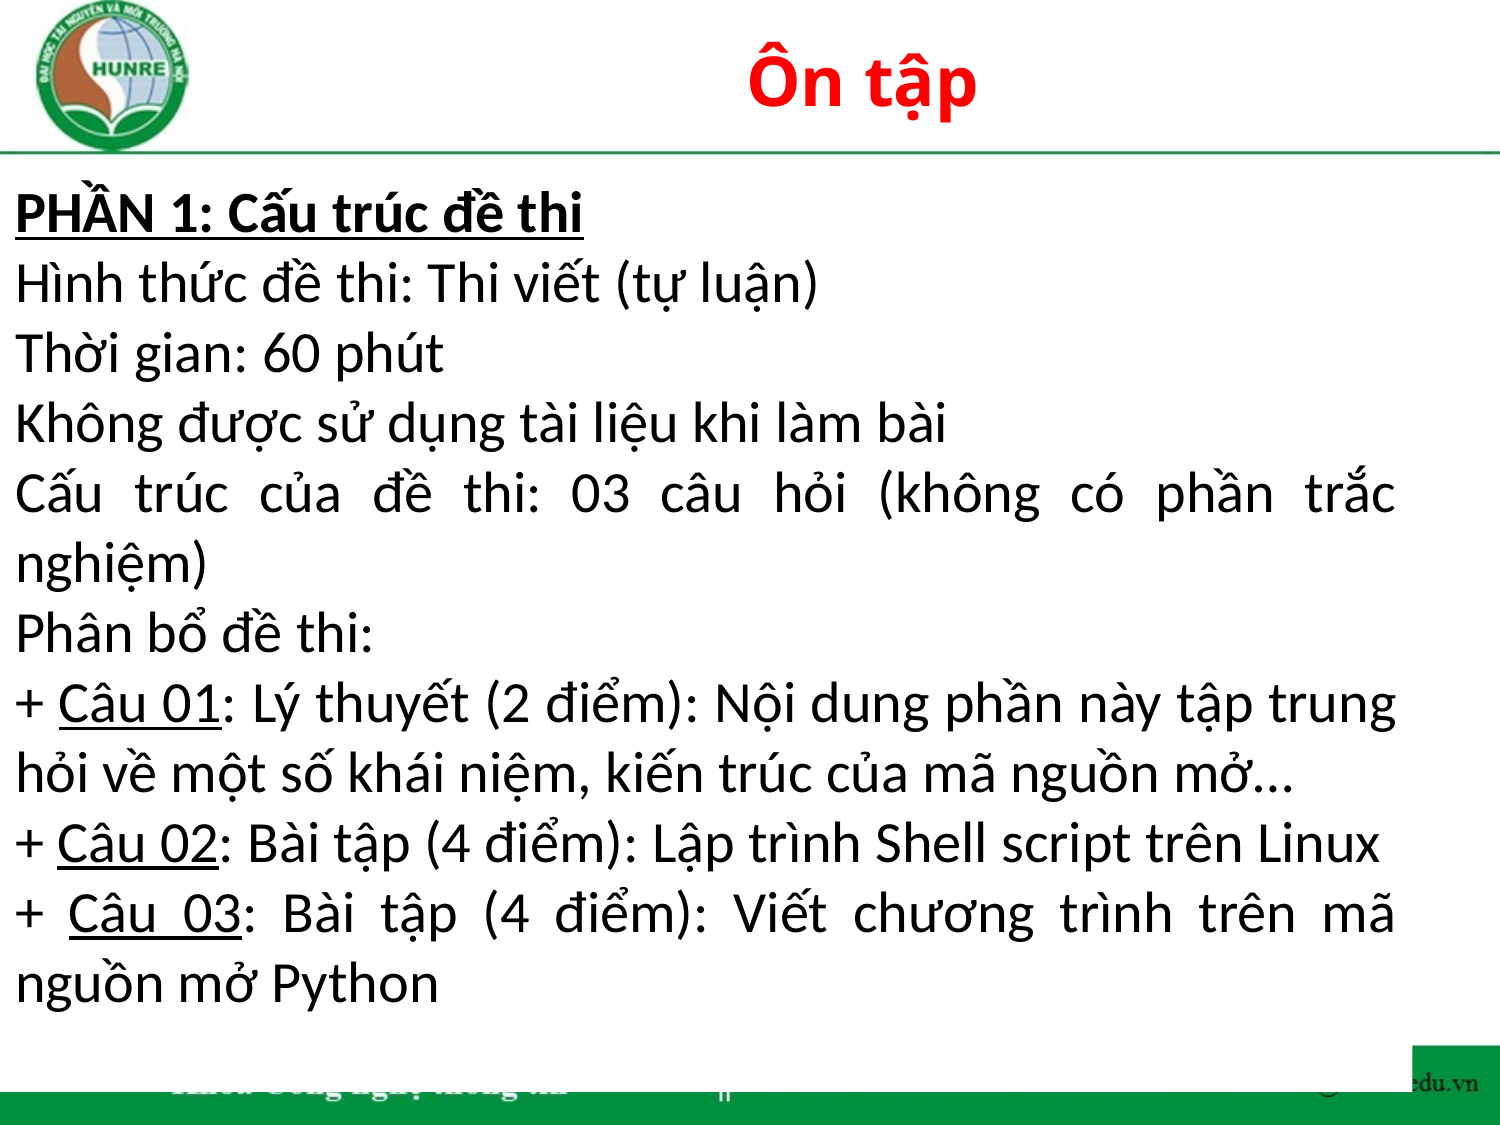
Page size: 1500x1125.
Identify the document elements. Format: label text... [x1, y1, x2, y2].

picture [0, 0, 1500, 1125]
list PHẦN 1: Cấu trúc đề thi Hình thức đề thi: Thi viết (tự luận) Thời gian: 60 phút Không được sử dụng tài liệu khi làm bài Cấu trúc của đề thi: 03 câu hỏi (không có phần trắc nghiệm) Phân bổ đề thi: + Câu 01: Lý thuyết (2 điểm): Nội dung phần này tập trung hỏi về một số khái niệm, kiến trúc của mã nguồn mở… + Câu 02: Bài tập (4 điểm): Lập trình Shell script trên Linux + Câu 03: Bài tập (4 điểm): Viết chương trình trên mã nguồn mở Python [0, 167, 1413, 1092]
title Ôn tập [200, 37, 1500, 121]
